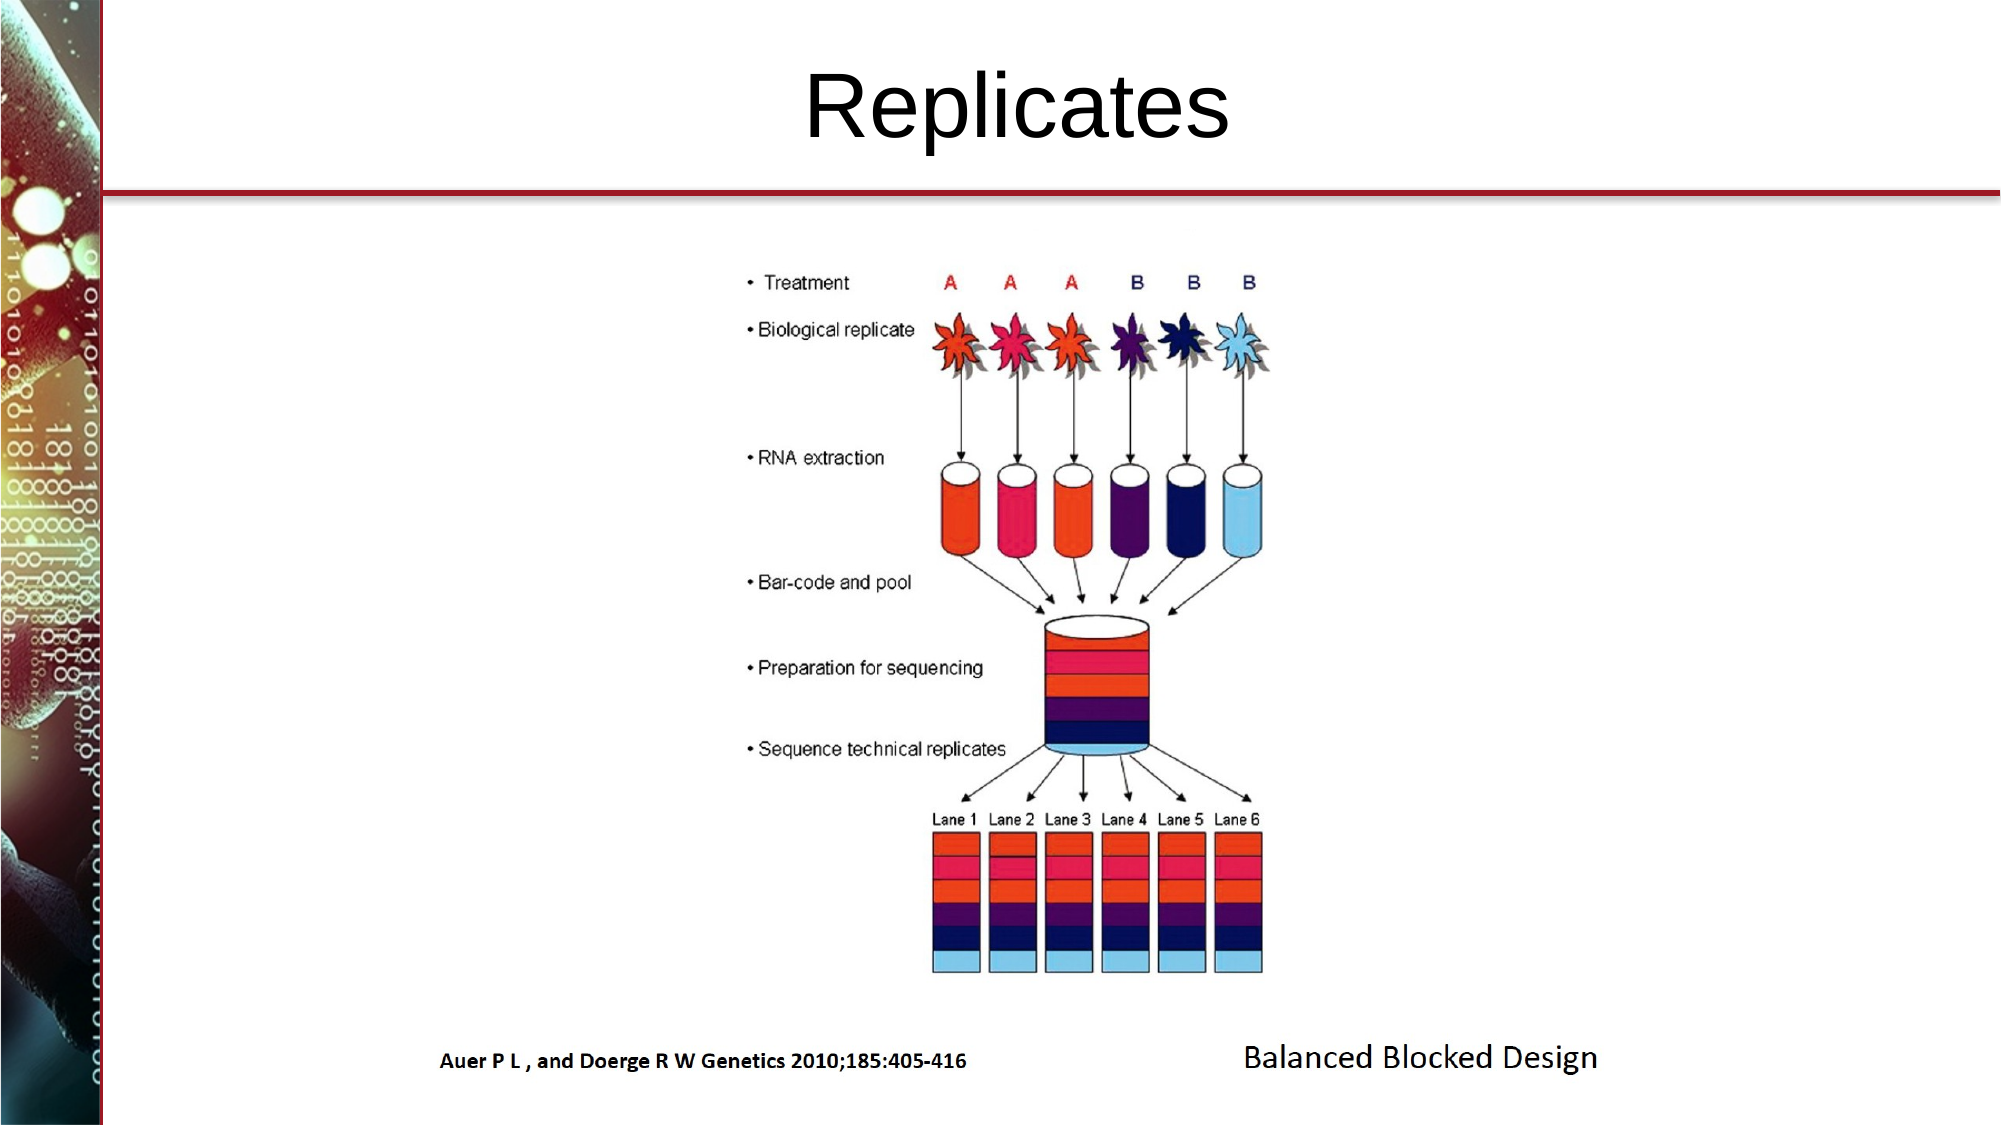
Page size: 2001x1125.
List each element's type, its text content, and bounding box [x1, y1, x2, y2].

picture [1, 1, 99, 1124]
title Replicates [135, 31, 1900, 171]
text_box [424, 229, 1611, 1086]
